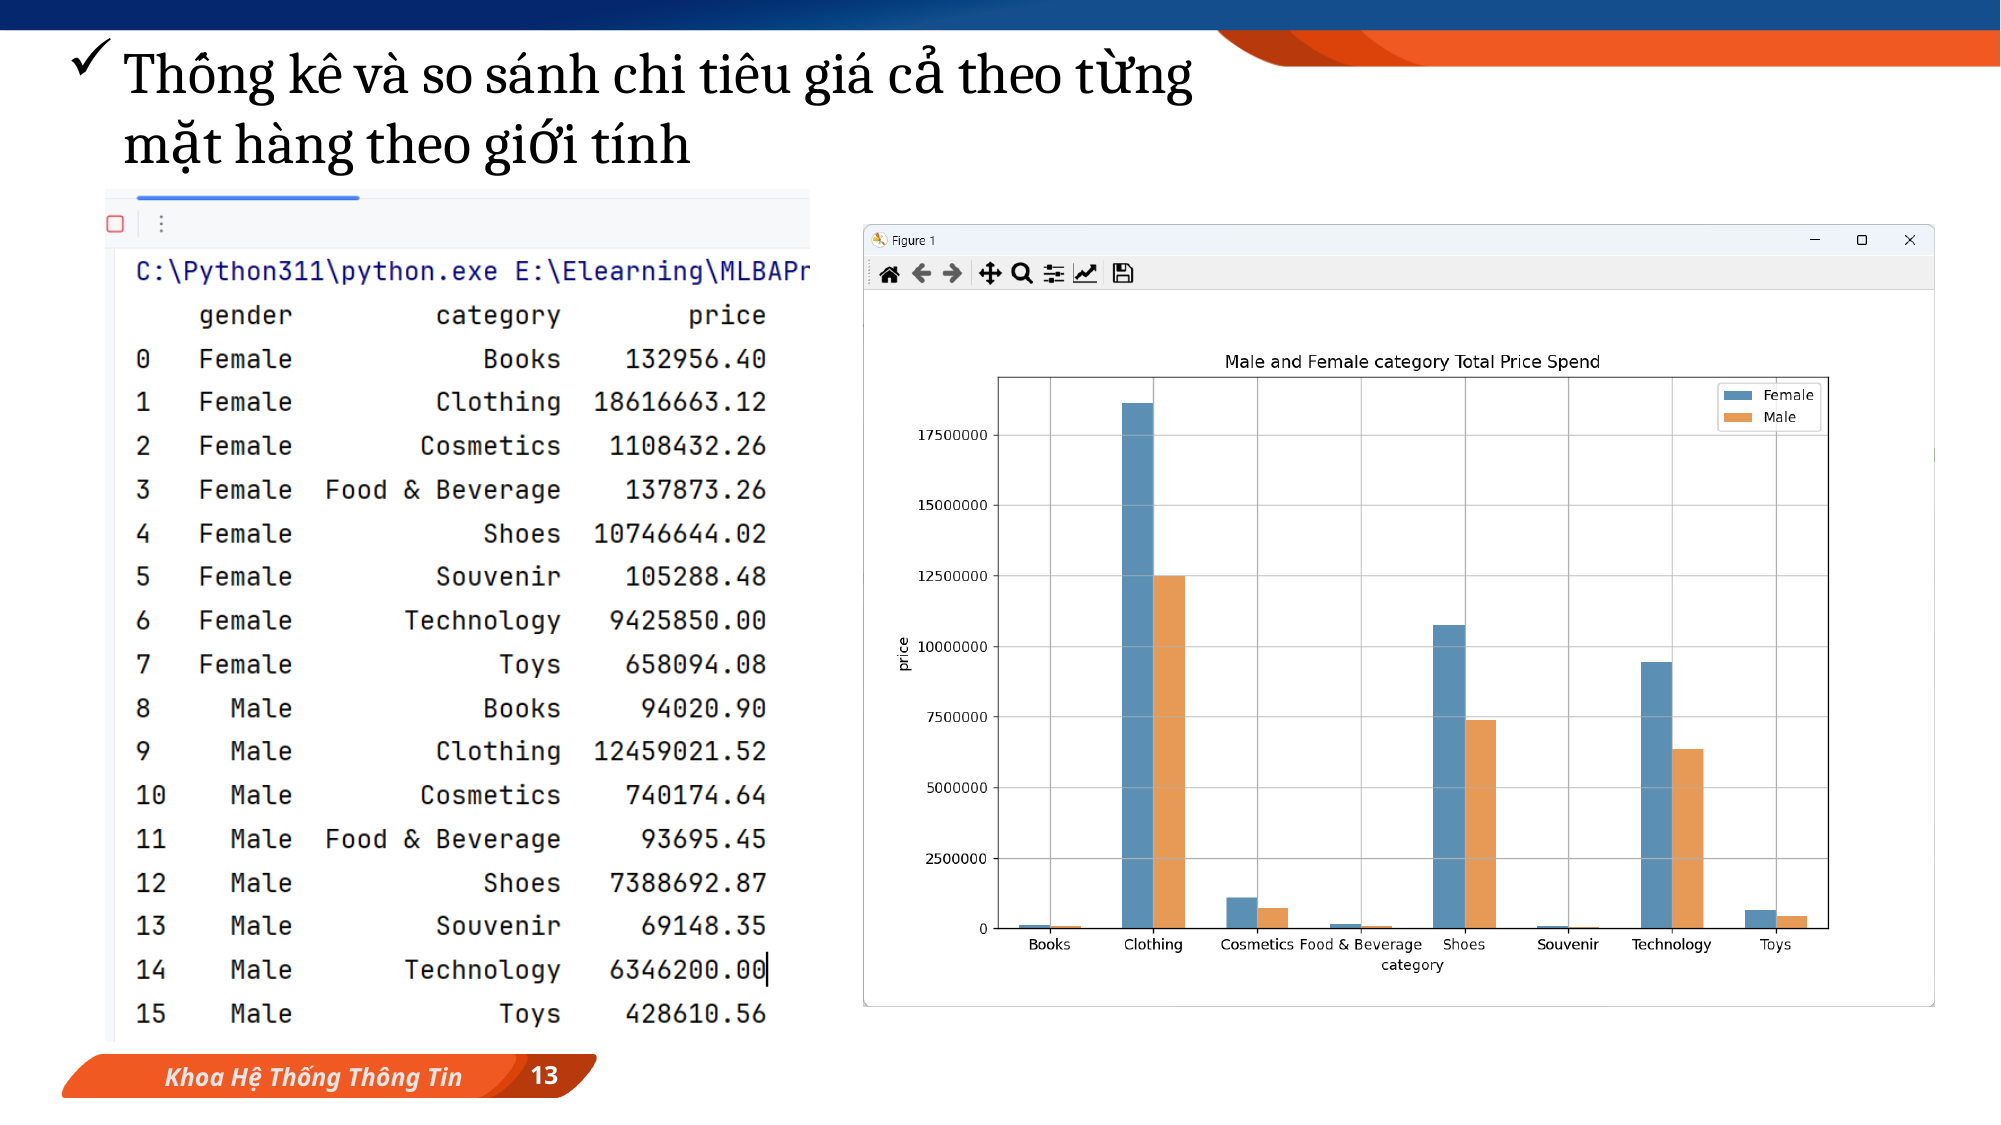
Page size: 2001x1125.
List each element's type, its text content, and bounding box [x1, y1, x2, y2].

text_box Thống kê và so sánh chi tiêu giá cả theo từng mặt hàng theo giới tính [52, 27, 1209, 940]
slide_number 13 [508, 1050, 574, 1106]
picture [34, 189, 810, 1125]
footer Khoa Hệ Thống Thông Tin [119, 1054, 508, 1098]
picture [862, 224, 1935, 1007]
picture [0, 0, 2001, 71]
